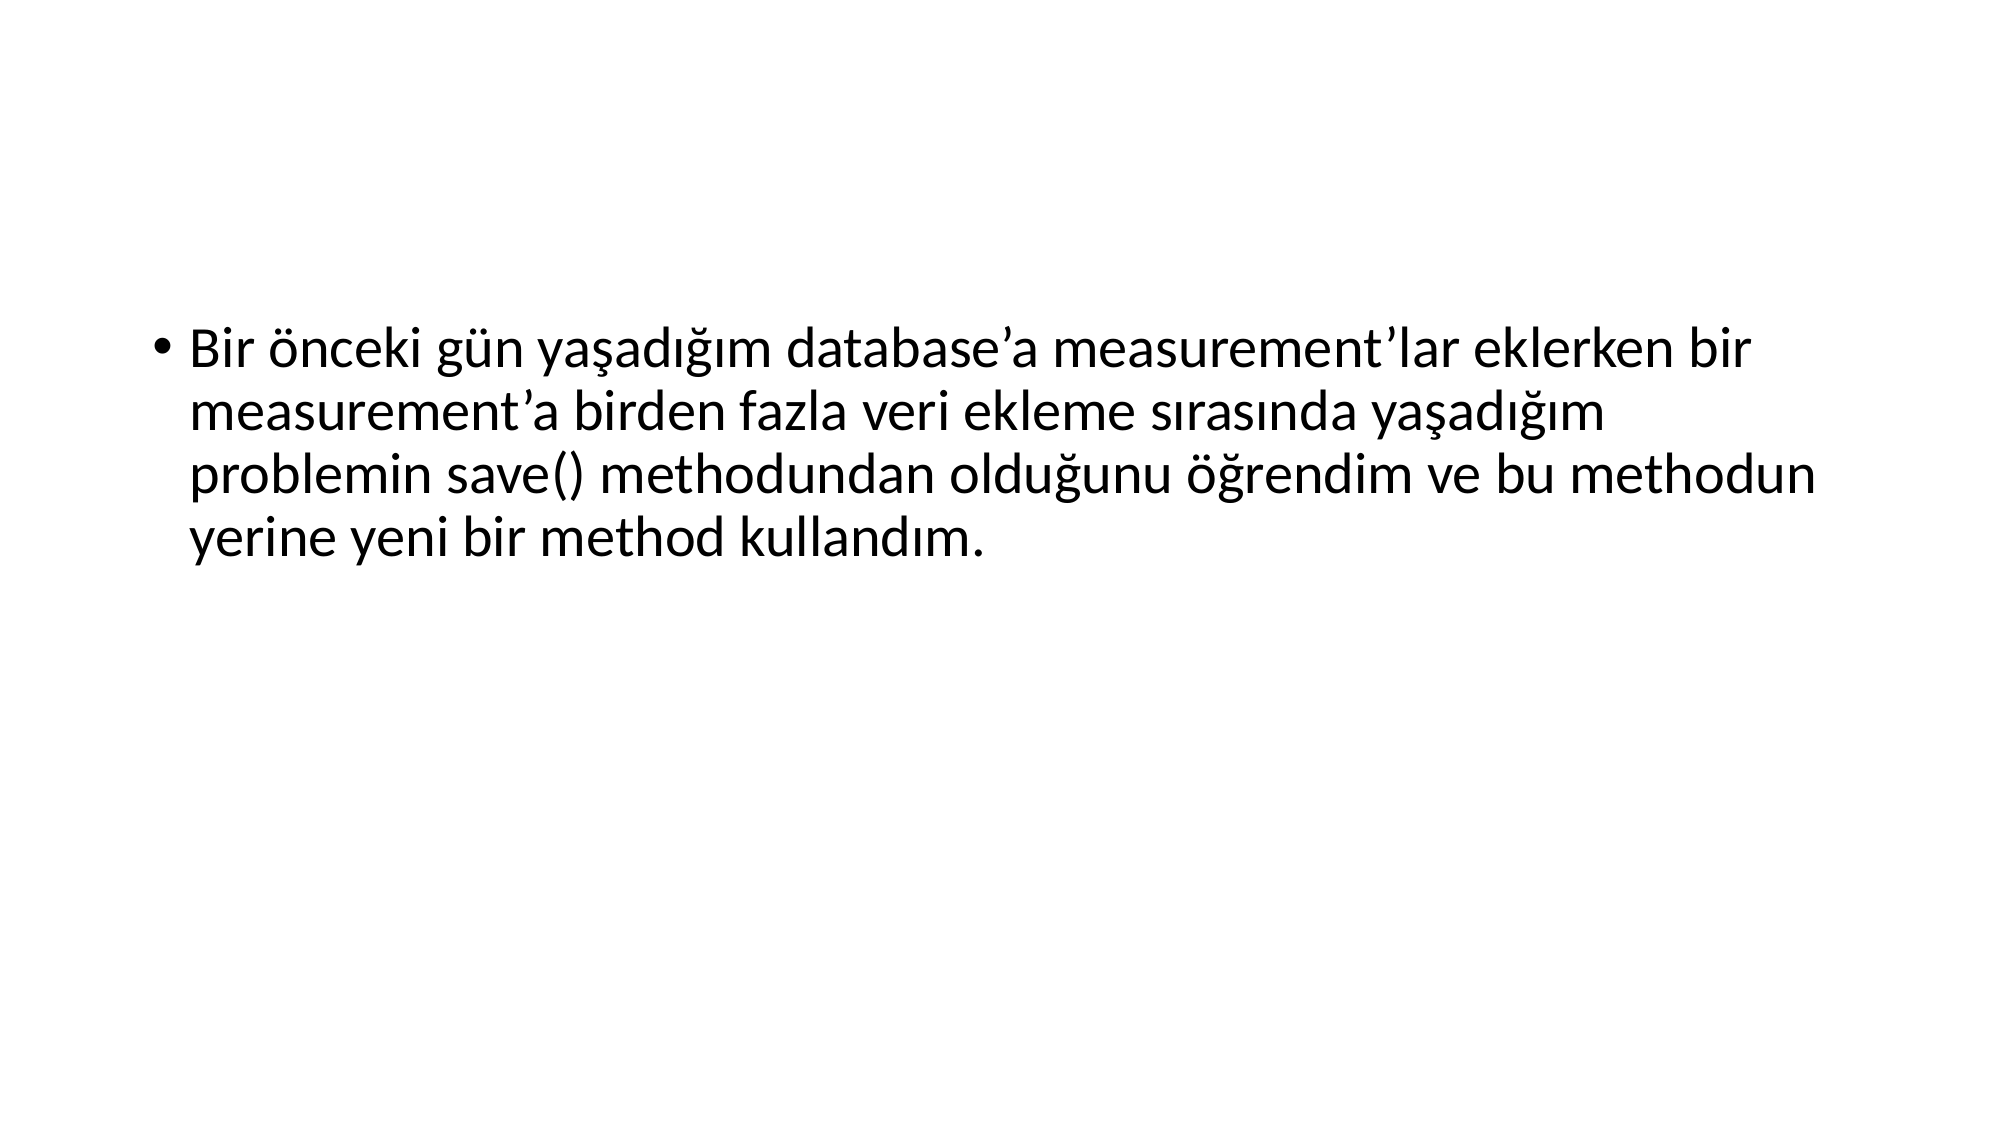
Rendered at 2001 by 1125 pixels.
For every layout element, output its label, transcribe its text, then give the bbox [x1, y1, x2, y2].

list Bir önceki gün yaşadığım database’a measurement’lar eklerken bir measurement’a birden fazla veri ekleme sırasında yaşadığım problemin save() methodundan olduğunu öğrendim ve bu methodun yerine yeni bir method kullandım. [137, 309, 1863, 1024]
